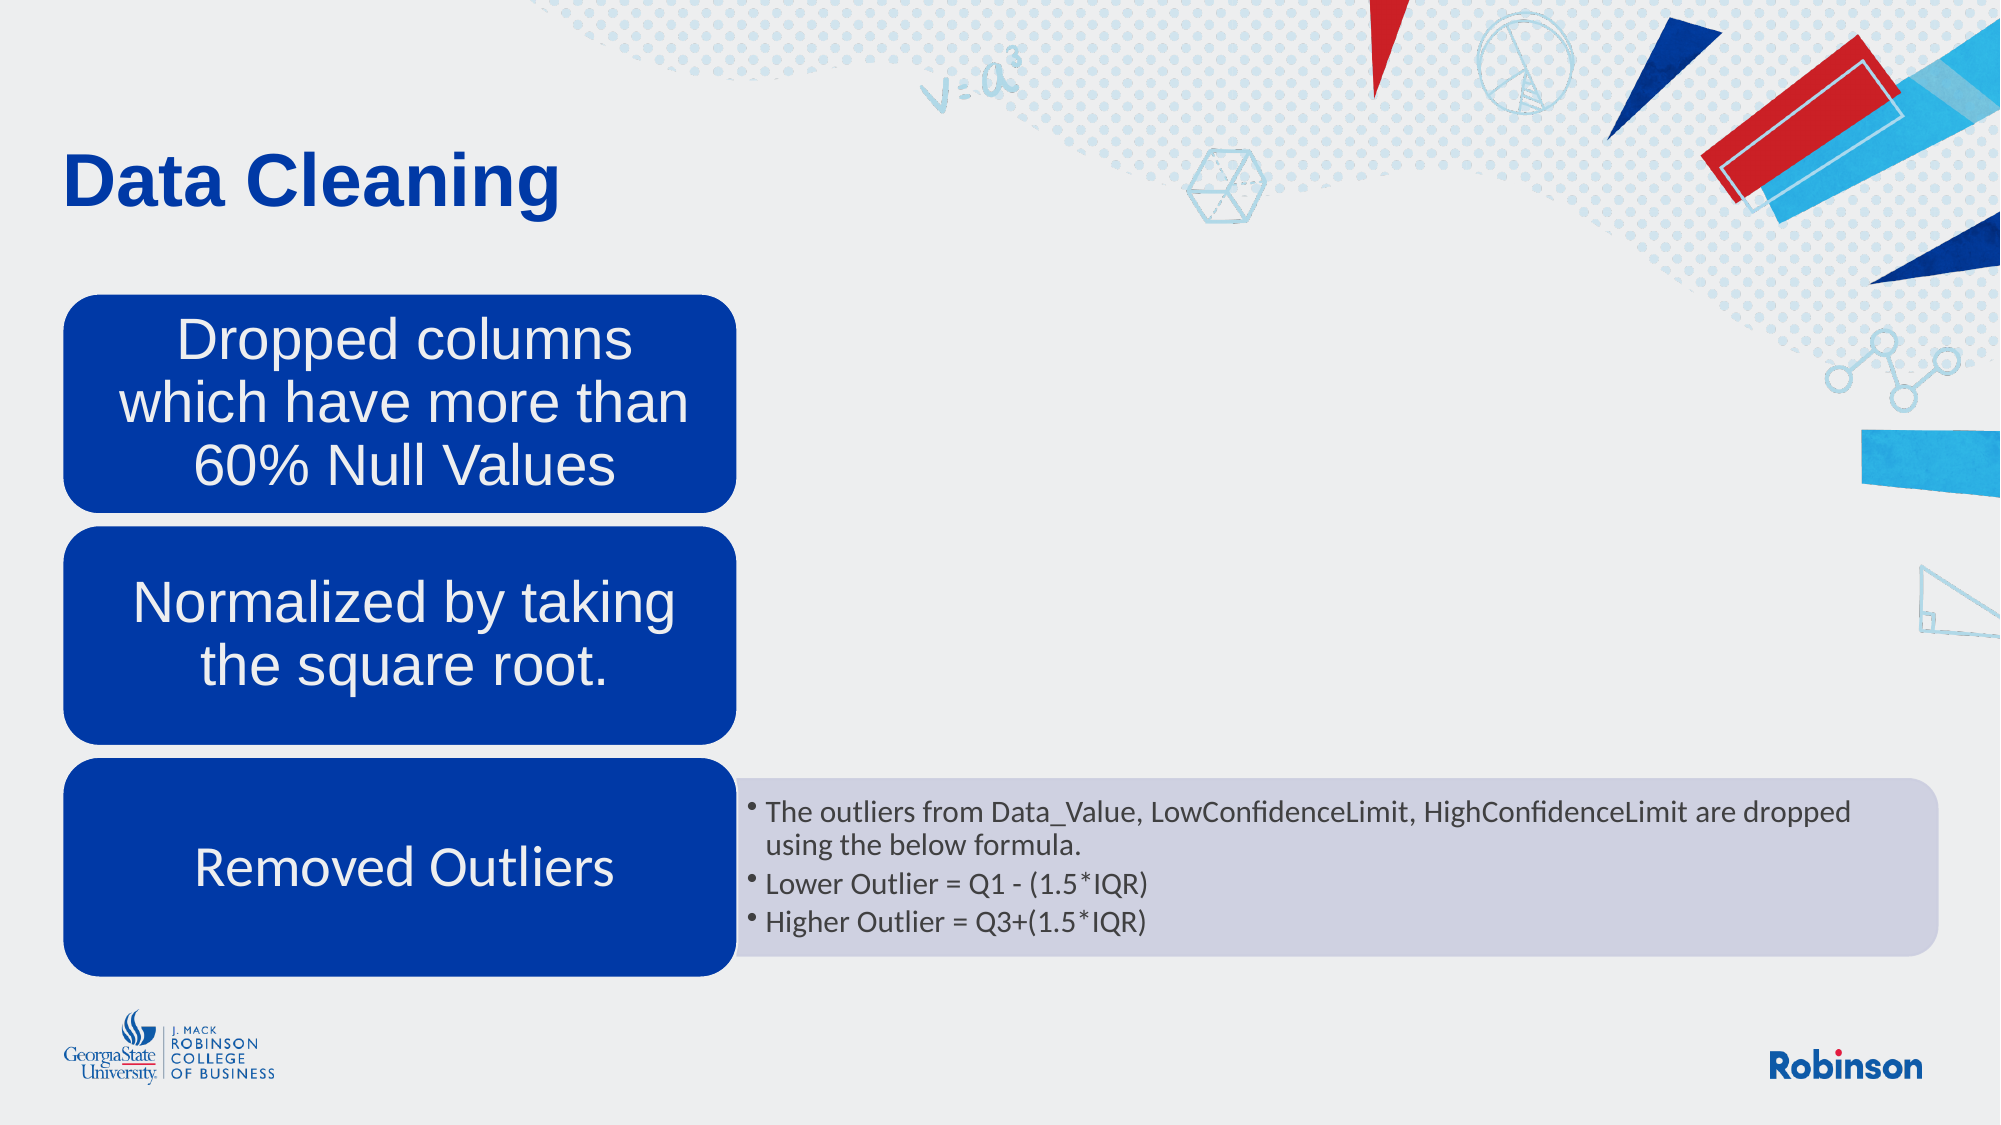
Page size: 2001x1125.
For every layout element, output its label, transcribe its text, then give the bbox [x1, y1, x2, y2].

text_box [62, 293, 1938, 978]
picture [0, 0, 2000, 1125]
title Data Cleaning [62, 141, 1938, 223]
